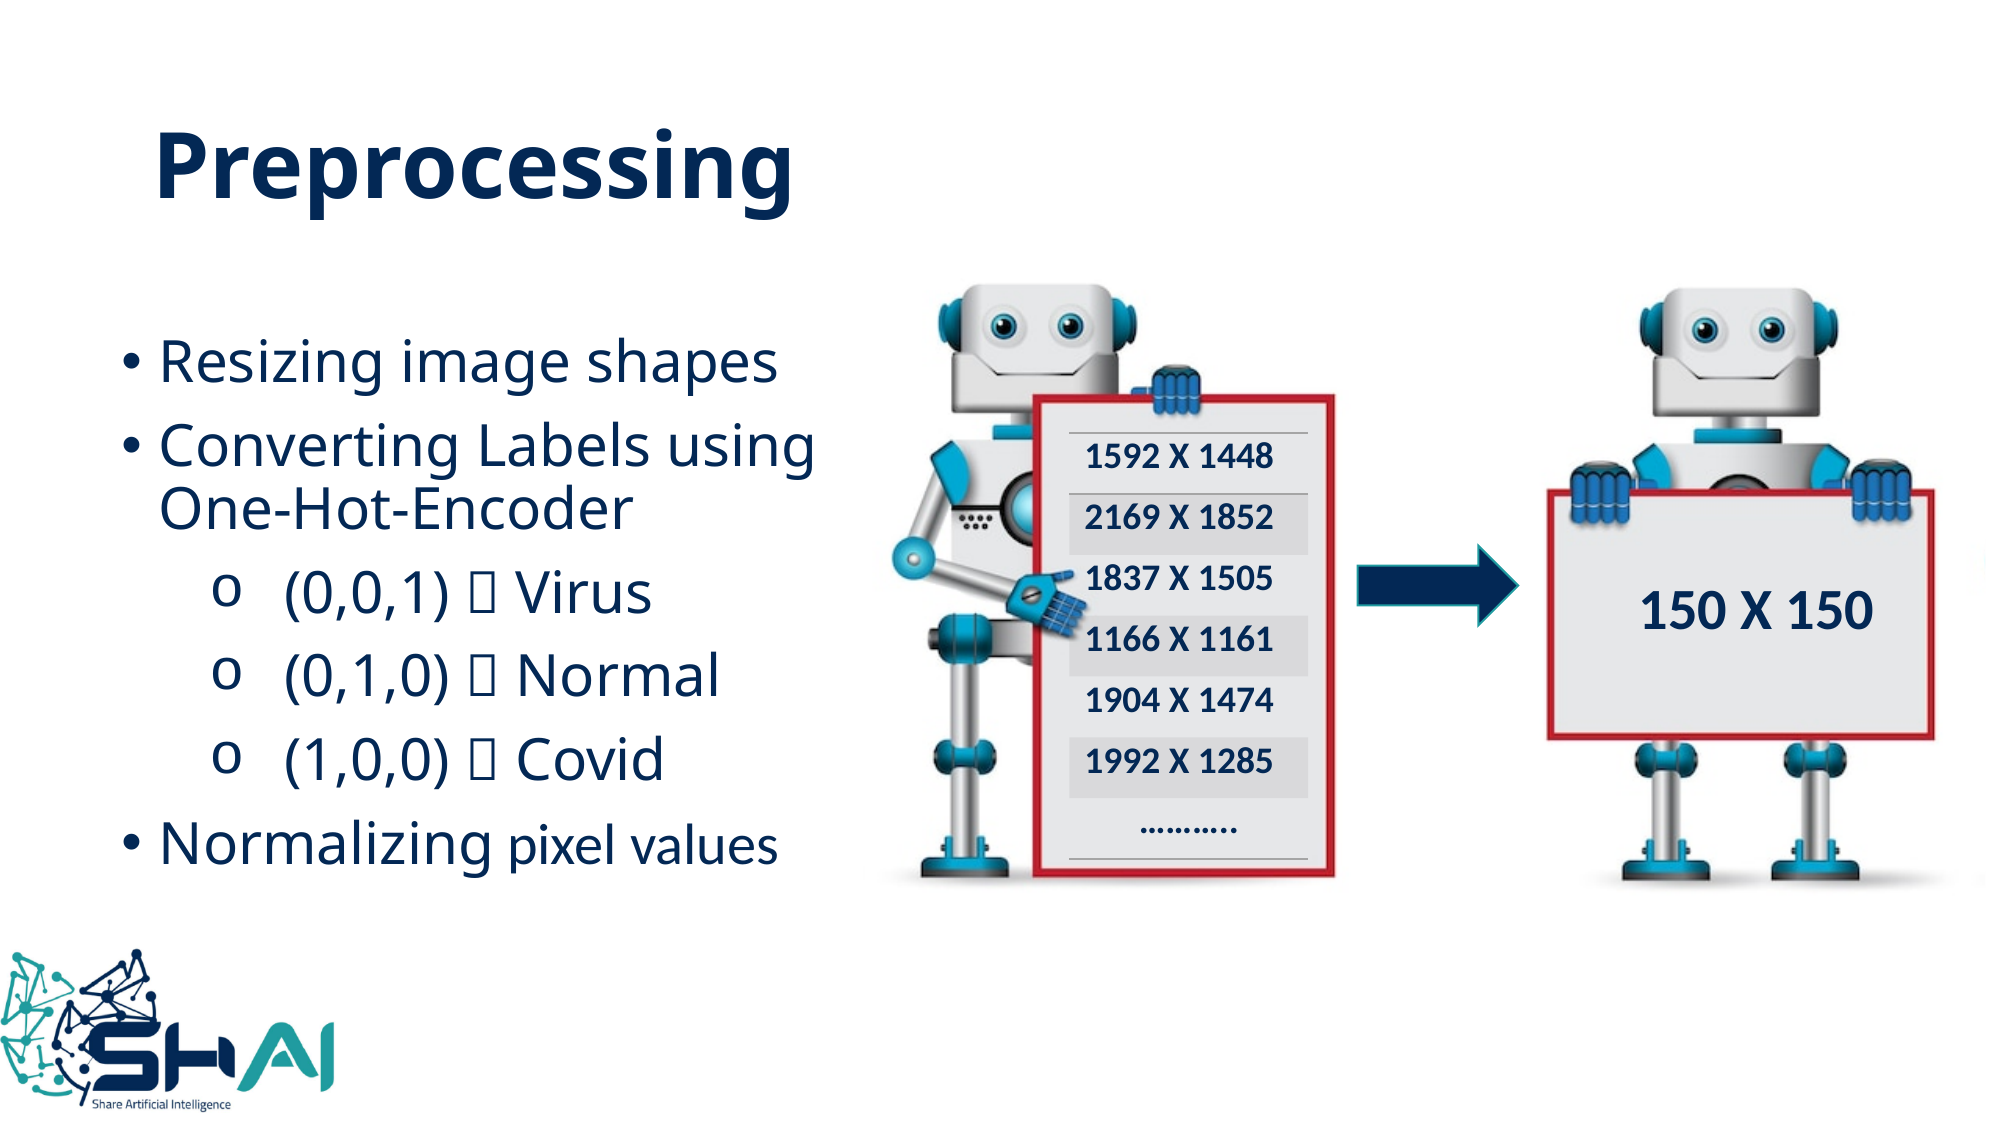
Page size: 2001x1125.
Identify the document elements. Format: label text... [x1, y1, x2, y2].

picture [863, 191, 1377, 936]
text_box [1377, 564, 1472, 607]
list Resizing image shapes Converting Labels using One-Hot-Encoder (0,0,1)  Virus (0,1,0)  Normal (1,0,0)  Covid Normalizing pixel values [106, 325, 843, 888]
picture [0, 935, 338, 1125]
picture [1472, 191, 1986, 936]
title Preprocessing [137, 59, 1863, 278]
